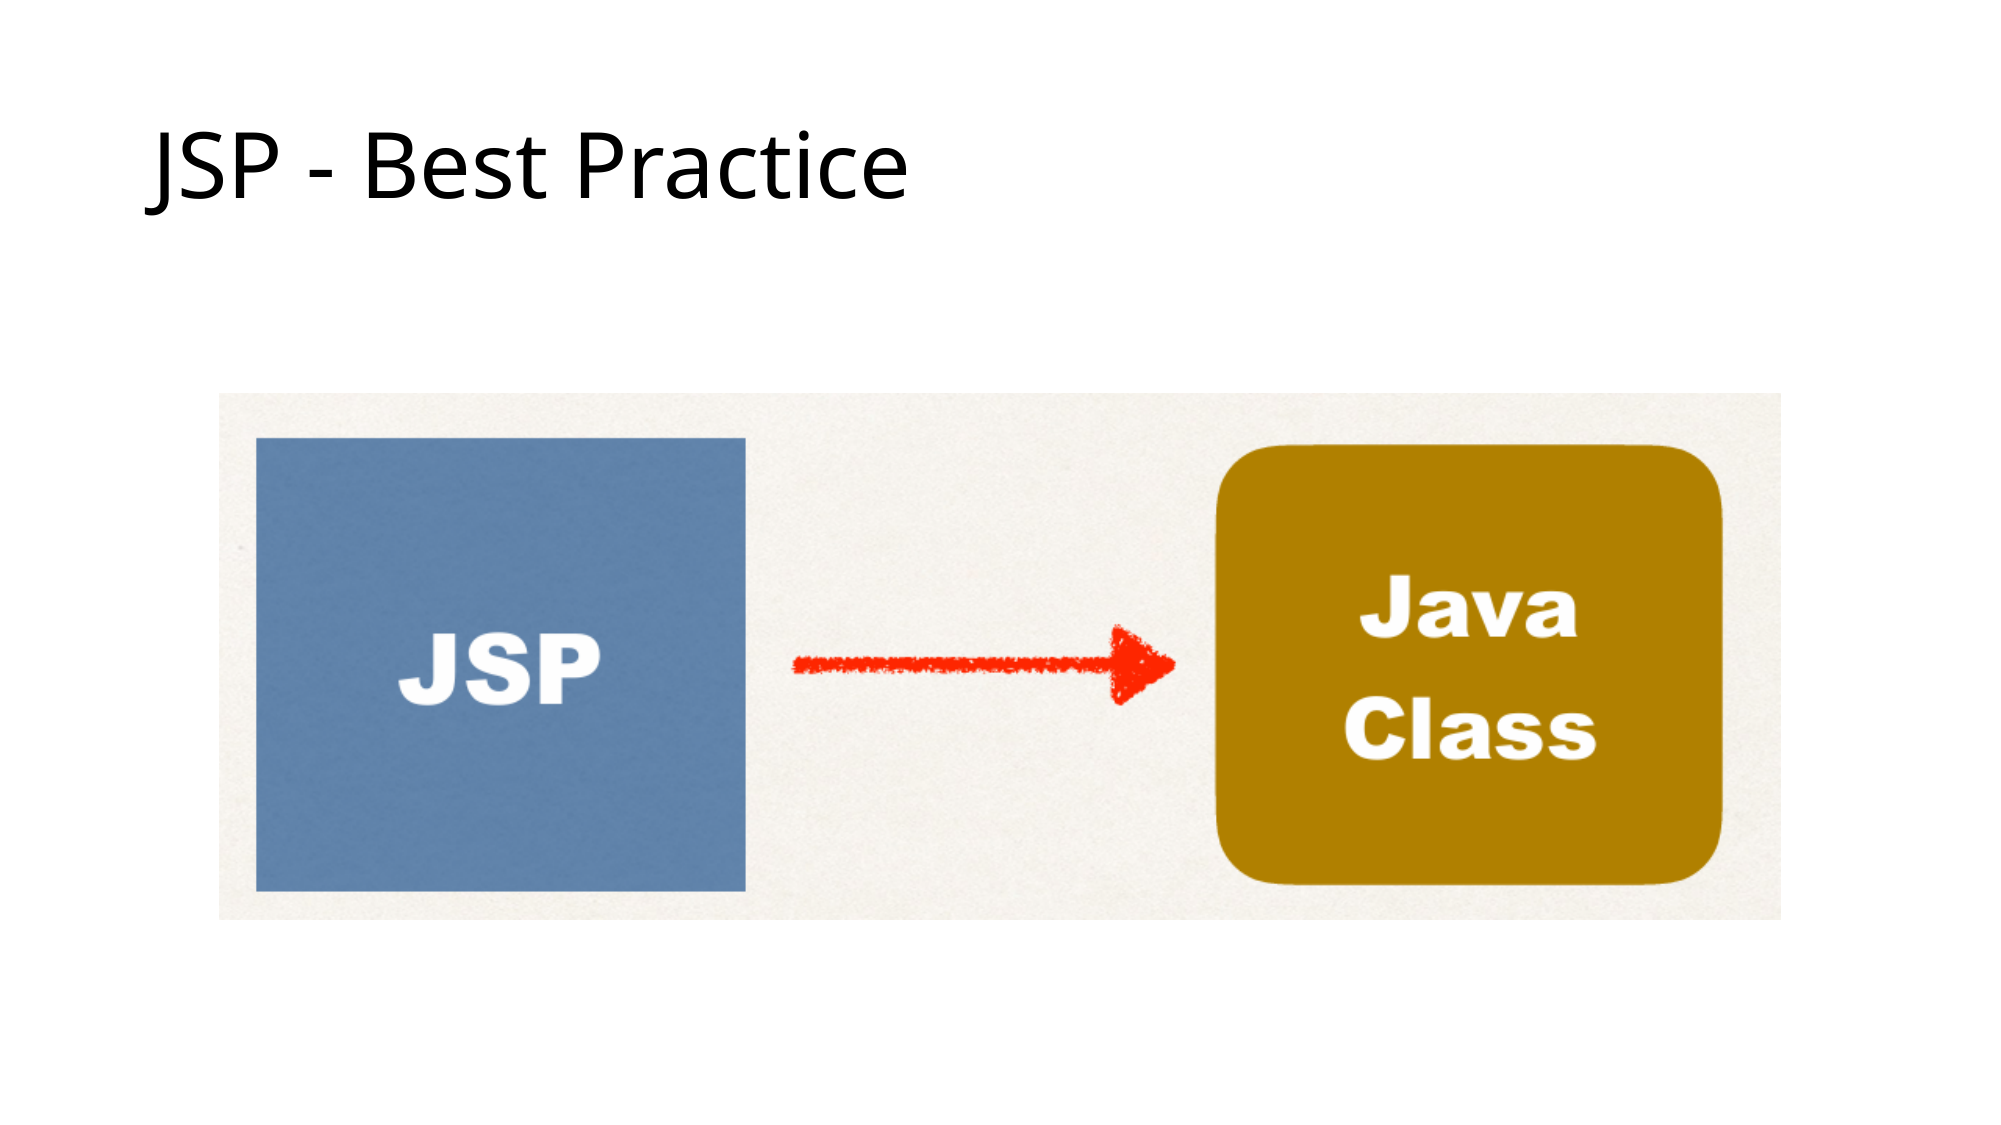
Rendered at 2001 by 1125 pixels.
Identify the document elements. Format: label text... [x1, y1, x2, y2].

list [219, 392, 1781, 920]
title JSP - Best Practice [137, 59, 1863, 278]
